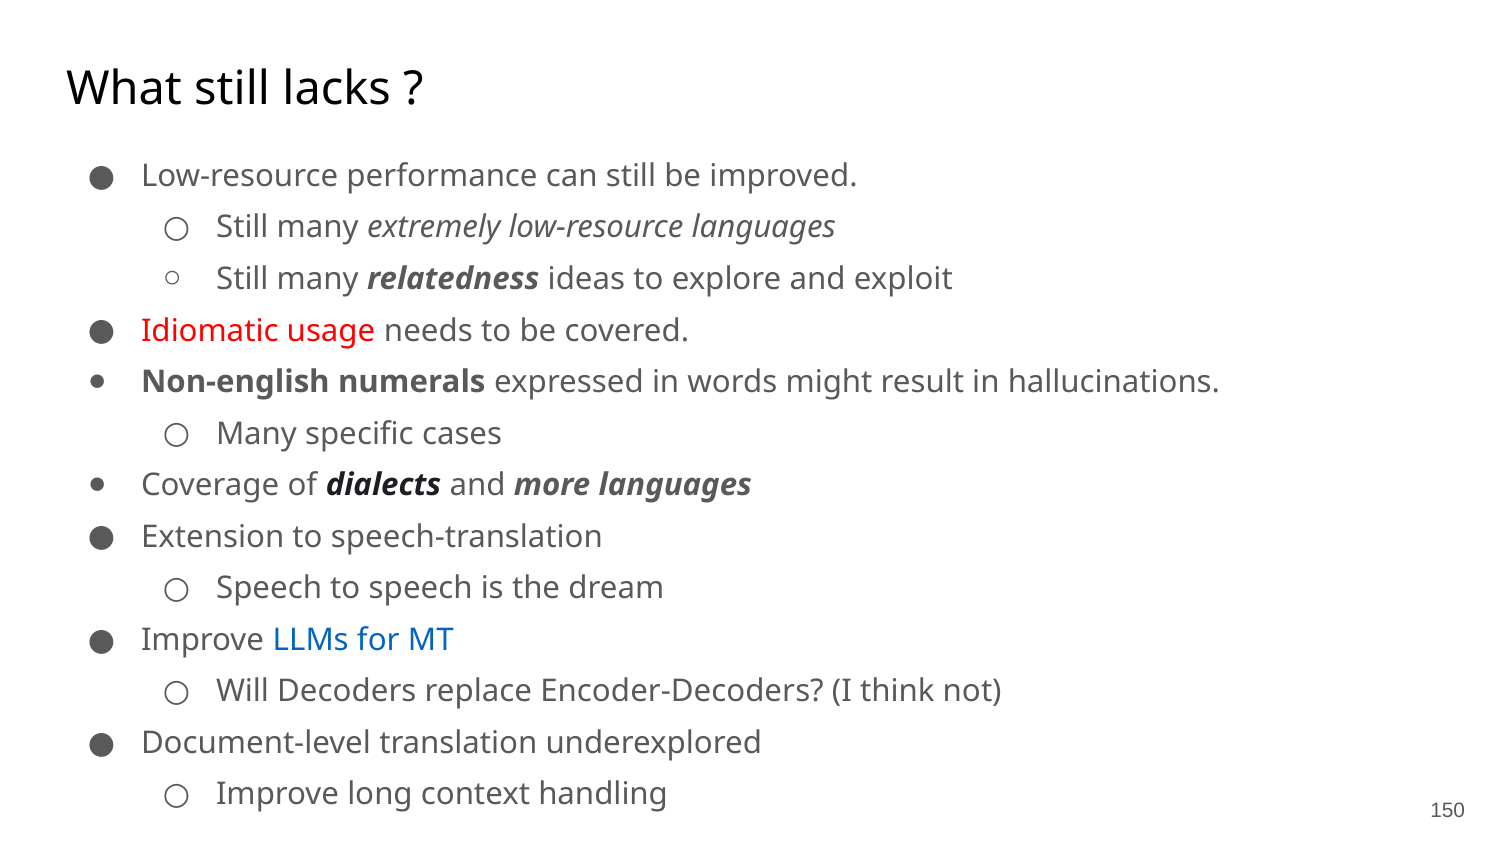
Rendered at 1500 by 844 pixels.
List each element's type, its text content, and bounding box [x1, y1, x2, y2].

list Low-resource performance can still be improved. Still many extremely low-resource languages Still many relatedness ideas to explore and exploit Idiomatic usage needs to be covered. Non-english numerals expressed in words might result in hallucinations. Many specific cases Coverage of dialects and more languages Extension to speech-translation Speech to speech is the dream Improve LLMs for MT Will Decoders replace Encoder-Decoders? (I think not) Document-level translation underexplored Improve long context handling [51, 136, 1449, 826]
slide_number ‹#› [1389, 776, 1480, 842]
title What still lacks ? [51, 42, 1449, 136]
